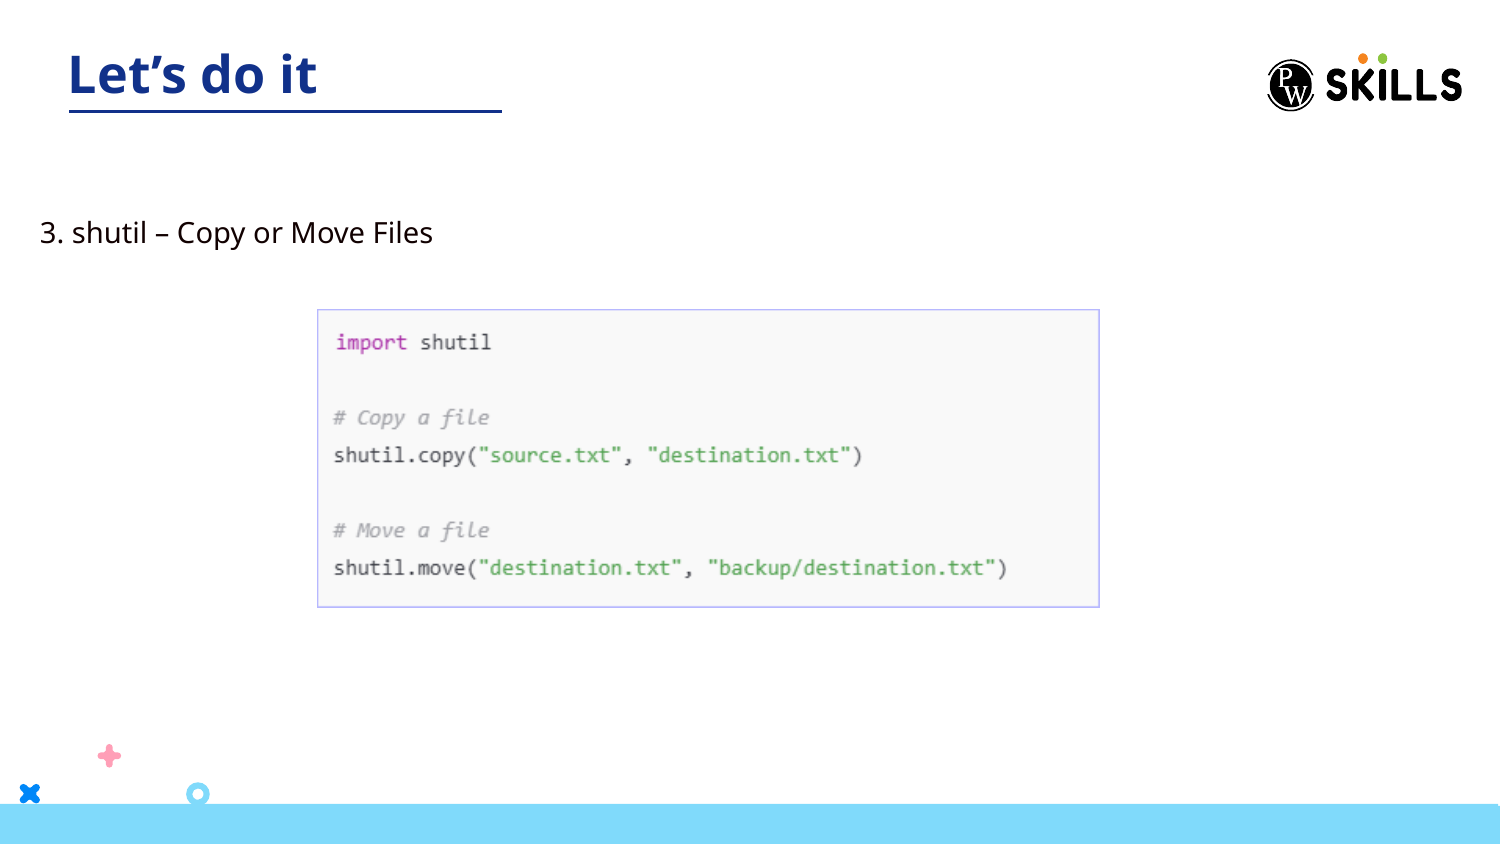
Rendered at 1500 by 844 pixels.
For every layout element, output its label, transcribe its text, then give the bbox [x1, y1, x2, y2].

picture [317, 309, 1100, 609]
list 3. shutil – Copy or Move Files [0, 193, 1418, 701]
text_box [19, 743, 210, 807]
title Let’s do it [52, 26, 1208, 149]
text_box [0, 805, 1500, 844]
picture [1266, 53, 1463, 112]
